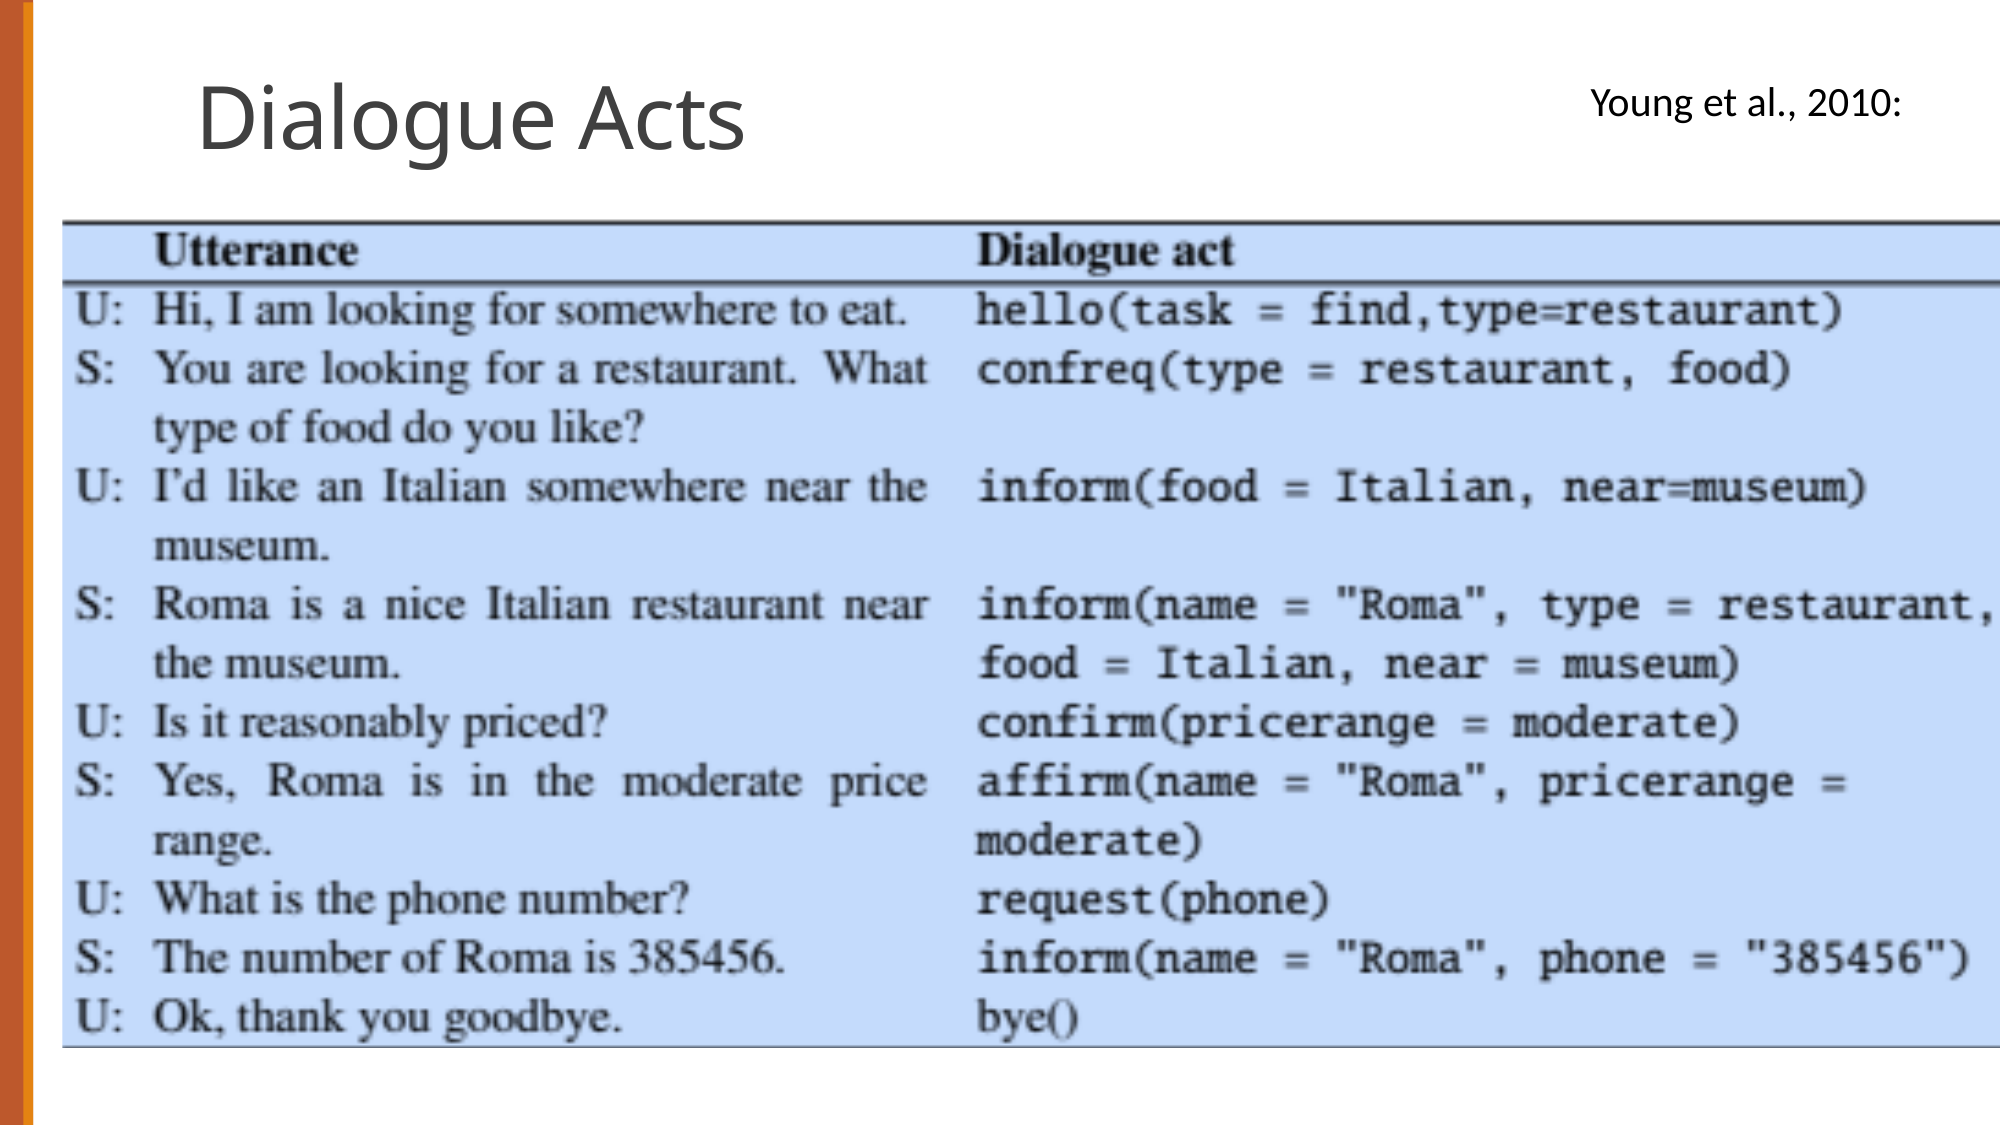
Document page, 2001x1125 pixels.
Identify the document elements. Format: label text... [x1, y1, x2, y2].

title Dialogue Acts [180, 26, 1830, 175]
picture [61, 219, 2000, 1048]
text_box Young et al., 2010: [1575, 67, 1919, 133]
